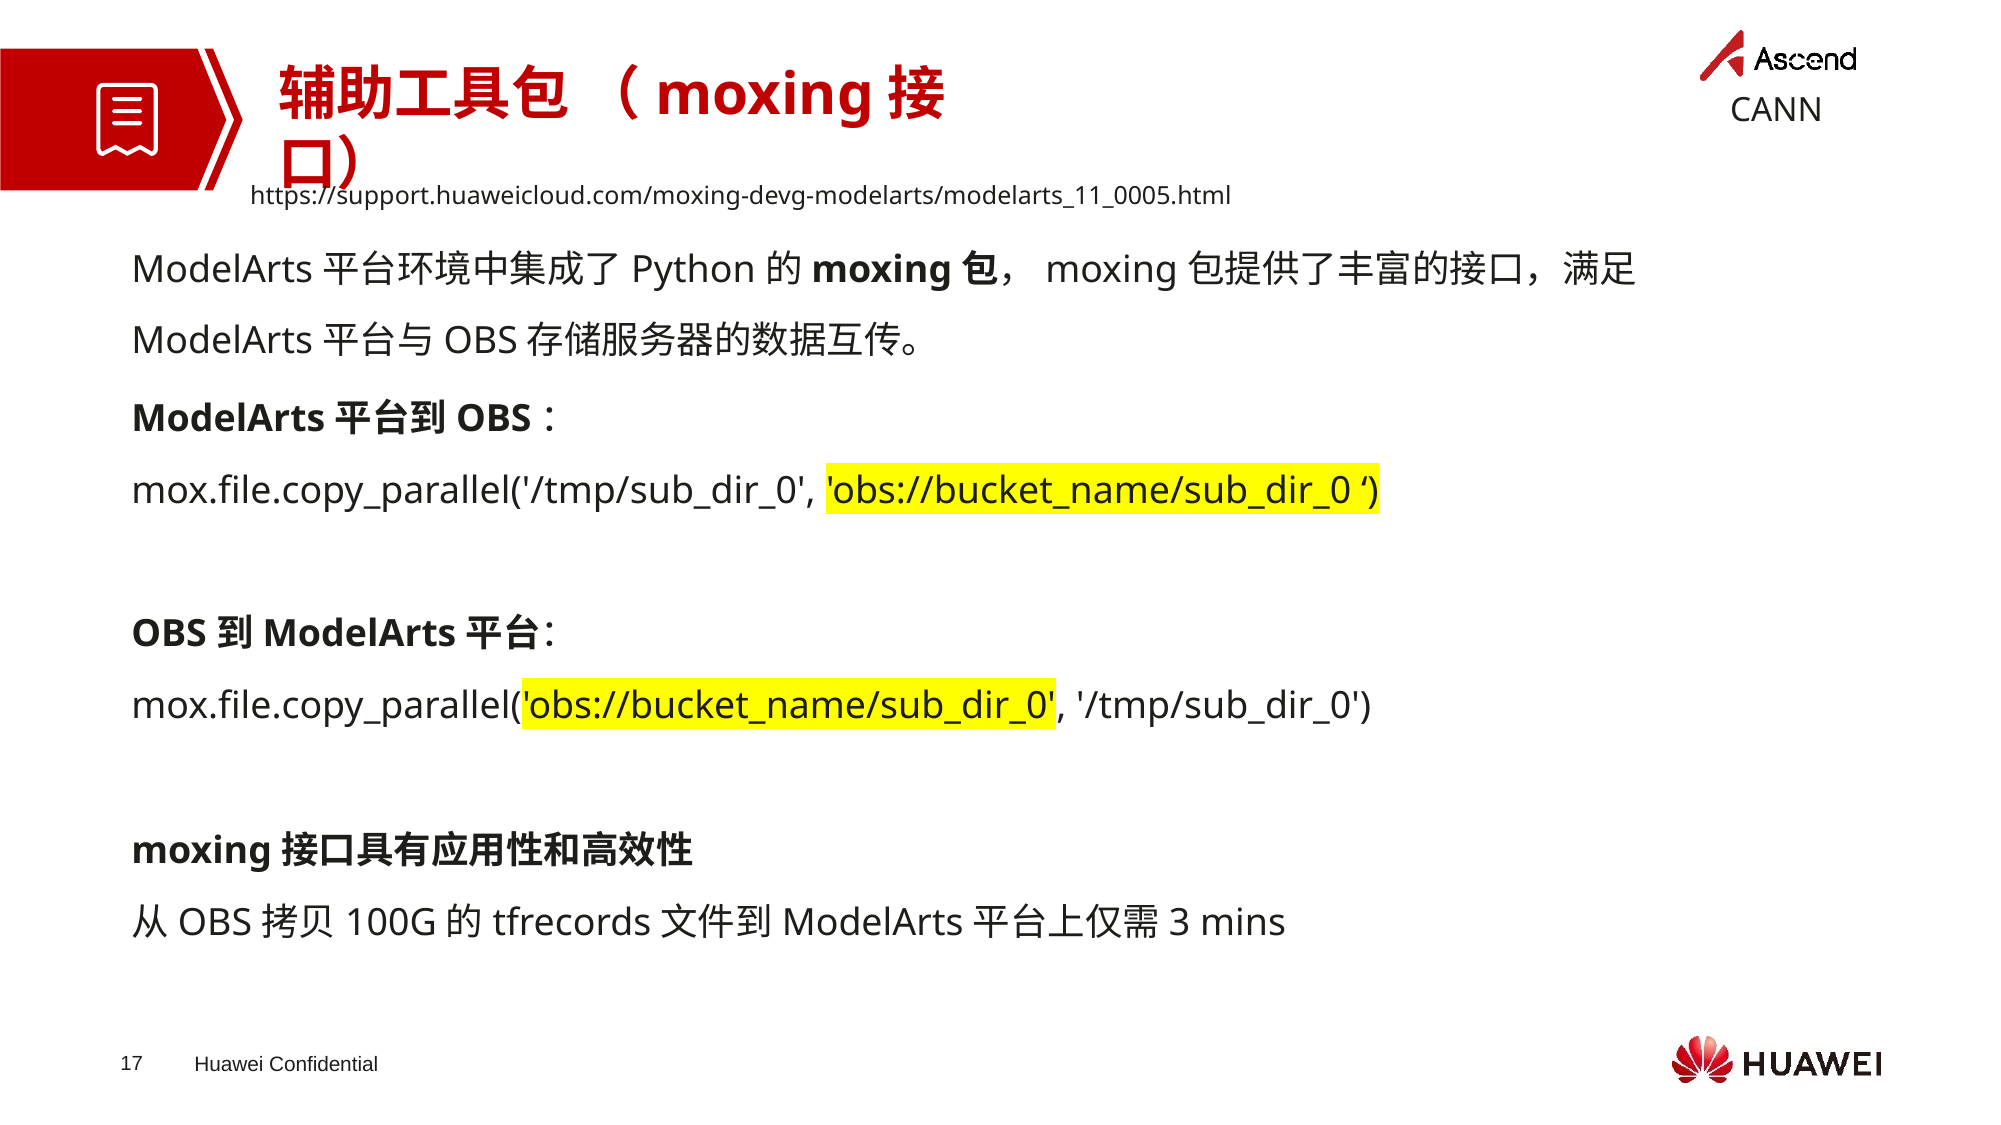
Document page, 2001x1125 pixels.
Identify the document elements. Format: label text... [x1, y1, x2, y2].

text_box moxing接口具有应用性和高效性 从OBS拷贝100G的tfrecords文件到ModelArts平台上仅需3 mins [116, 791, 1635, 950]
text_box 辅助工具包 （moxing接口） [278, 56, 1042, 130]
text_box https://support.huaweicloud.com/moxing-devg-modelarts/modelarts_11_0005.html [235, 130, 1249, 218]
picture [1698, 29, 1856, 81]
picture [1672, 1036, 1881, 1083]
text_box ModelArts平台到OBS： mox.file.copy_parallel('/tmp/sub_dir_0', 'obs://bucket_name/sub_dir_0 ‘) OBS到ModelArts平台： mox.file.copy_parallel('obs://bucket_name/sub_dir_0', '/tmp/sub_dir_0') [116, 359, 1558, 733]
text_box ModelArts平台环境中集成了Python的moxing包，moxing包提供了丰富的接口，满足ModelArts平台与OBS存储服务器的数据互传。 [116, 210, 1834, 369]
